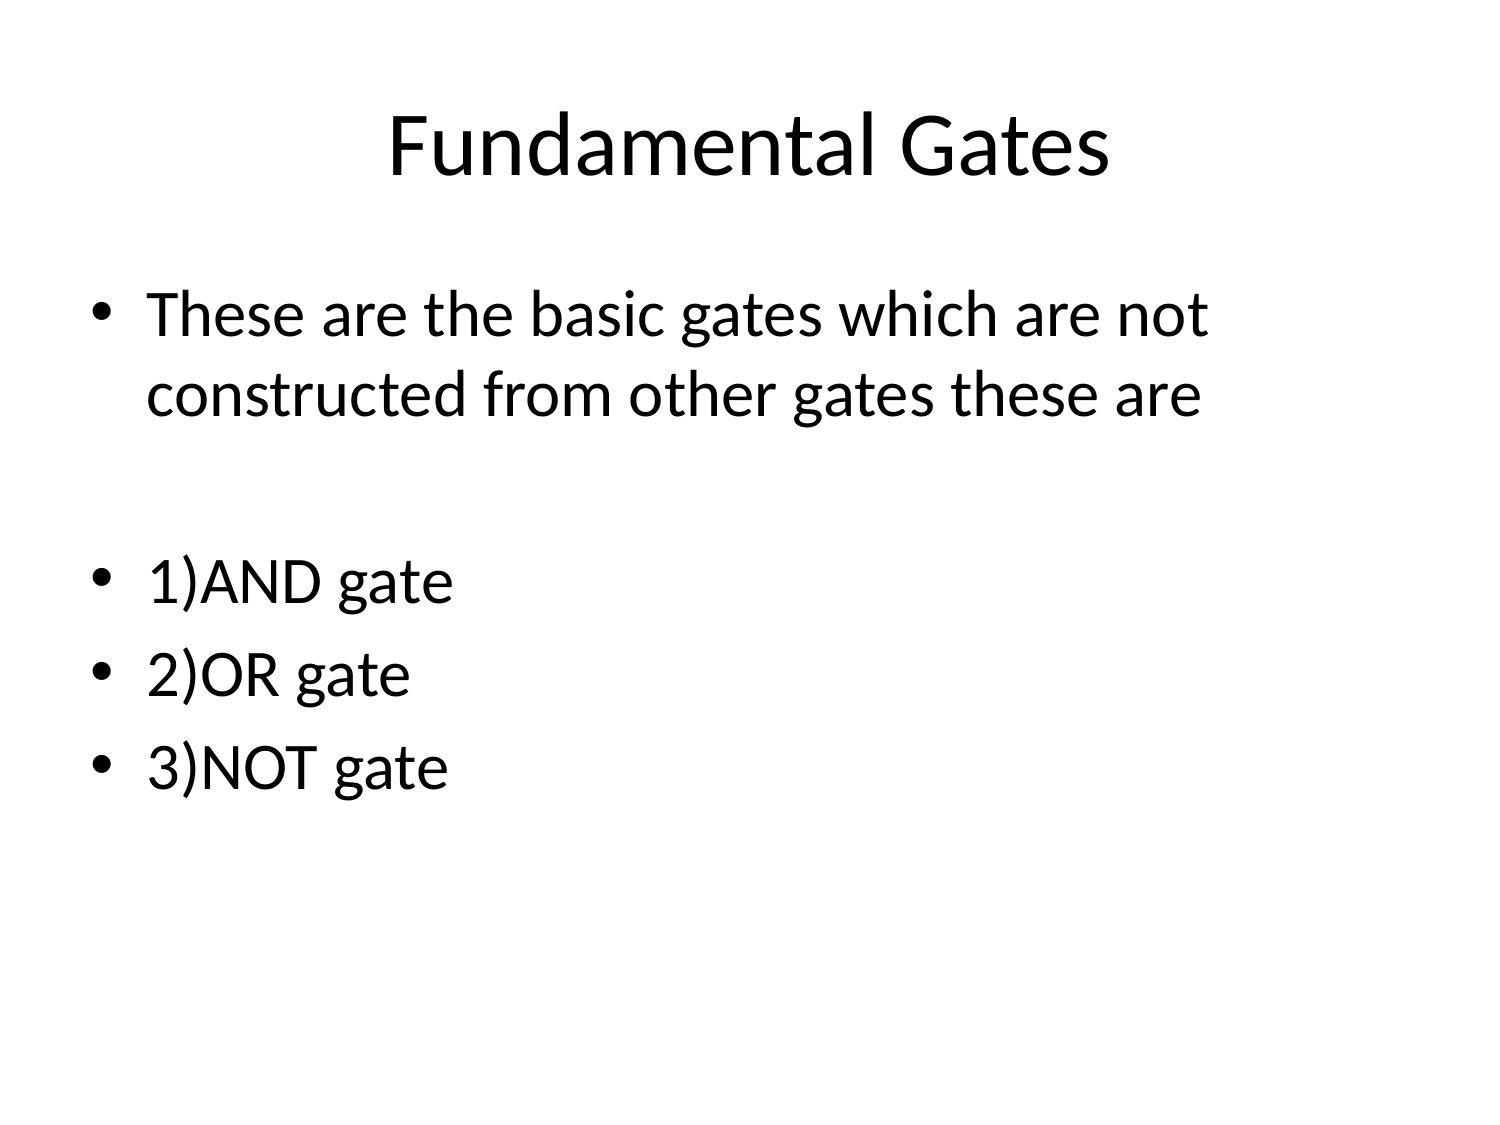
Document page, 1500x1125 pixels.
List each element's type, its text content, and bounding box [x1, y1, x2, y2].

title Fundamental Gates [75, 45, 1425, 233]
list These are the basic gates which are not constructed from other gates these are 1)AND gate 2)OR gate 3)NOT gate [75, 262, 1425, 1005]
